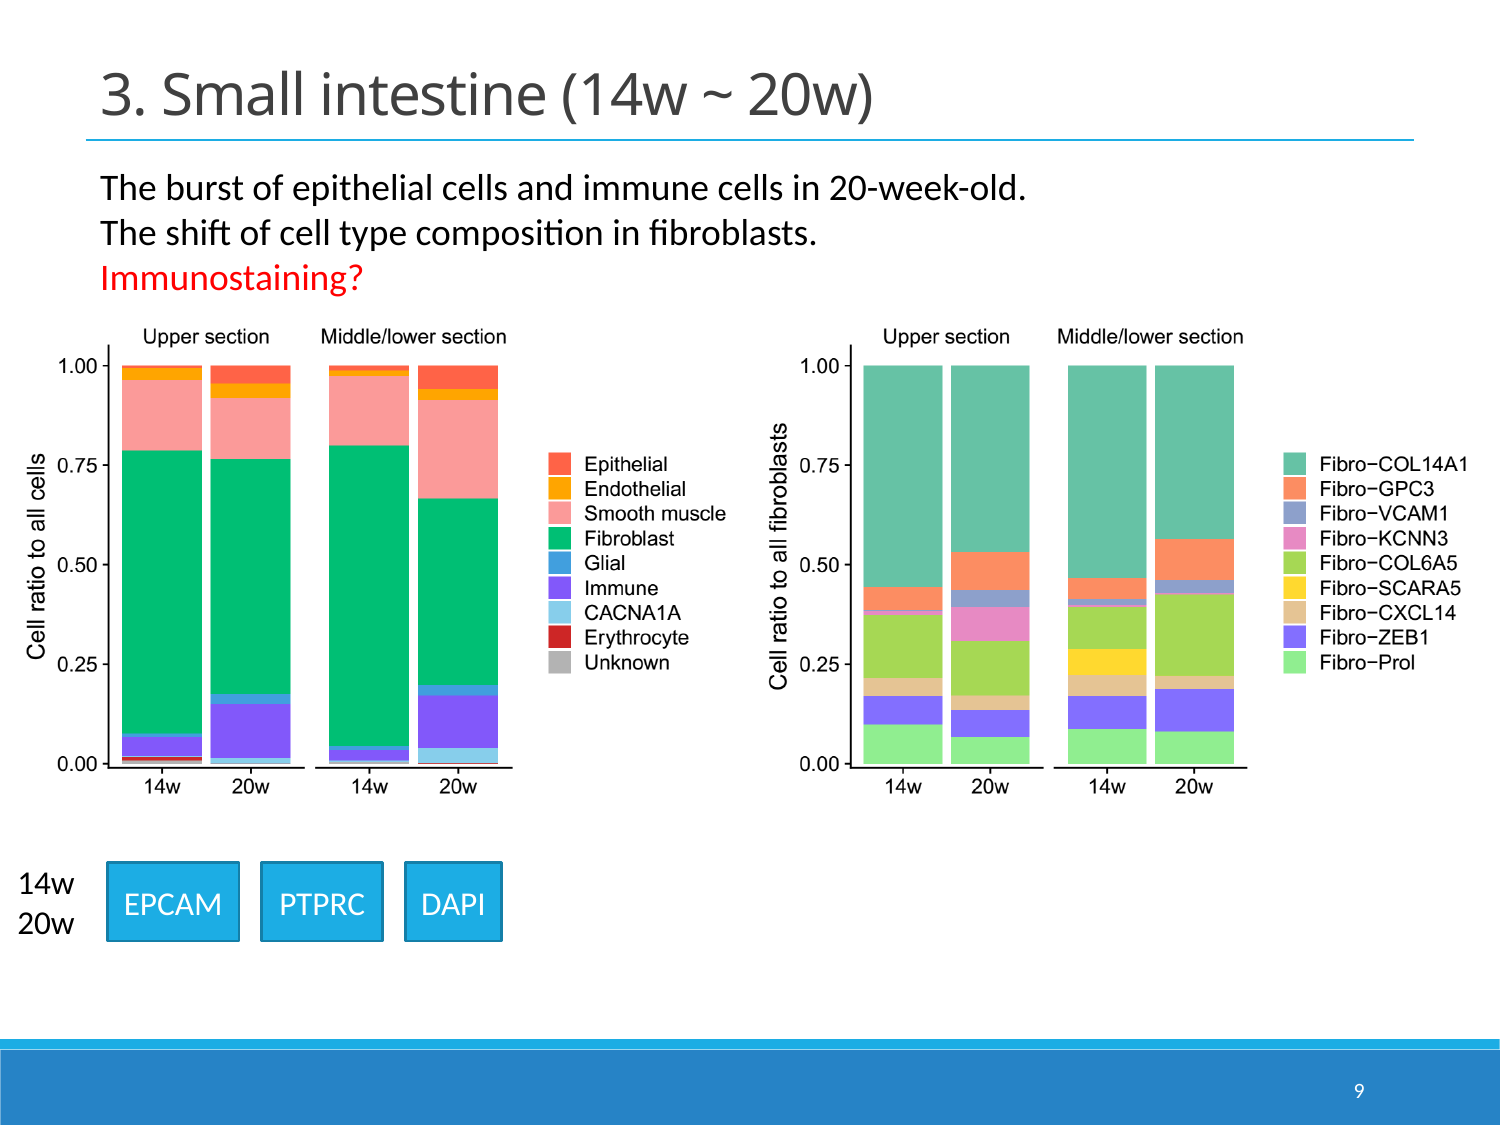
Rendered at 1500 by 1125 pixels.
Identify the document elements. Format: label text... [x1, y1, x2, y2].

text_box The burst of epithelial cells and immune cells in 20-week-old. The shift of cell type composition in fibroblasts. Immunostaining? [85, 155, 1365, 306]
slide_number 8 [1218, 1059, 1380, 1120]
text_box EPCAM [106, 861, 240, 942]
picture [6, 314, 1493, 811]
title 3. Small intestine (14w ~ 20w) [85, 58, 1415, 135]
text_box PTPRC [260, 861, 384, 942]
text_box DAPI [404, 861, 503, 942]
text_box 14w 20w [2, 853, 90, 949]
